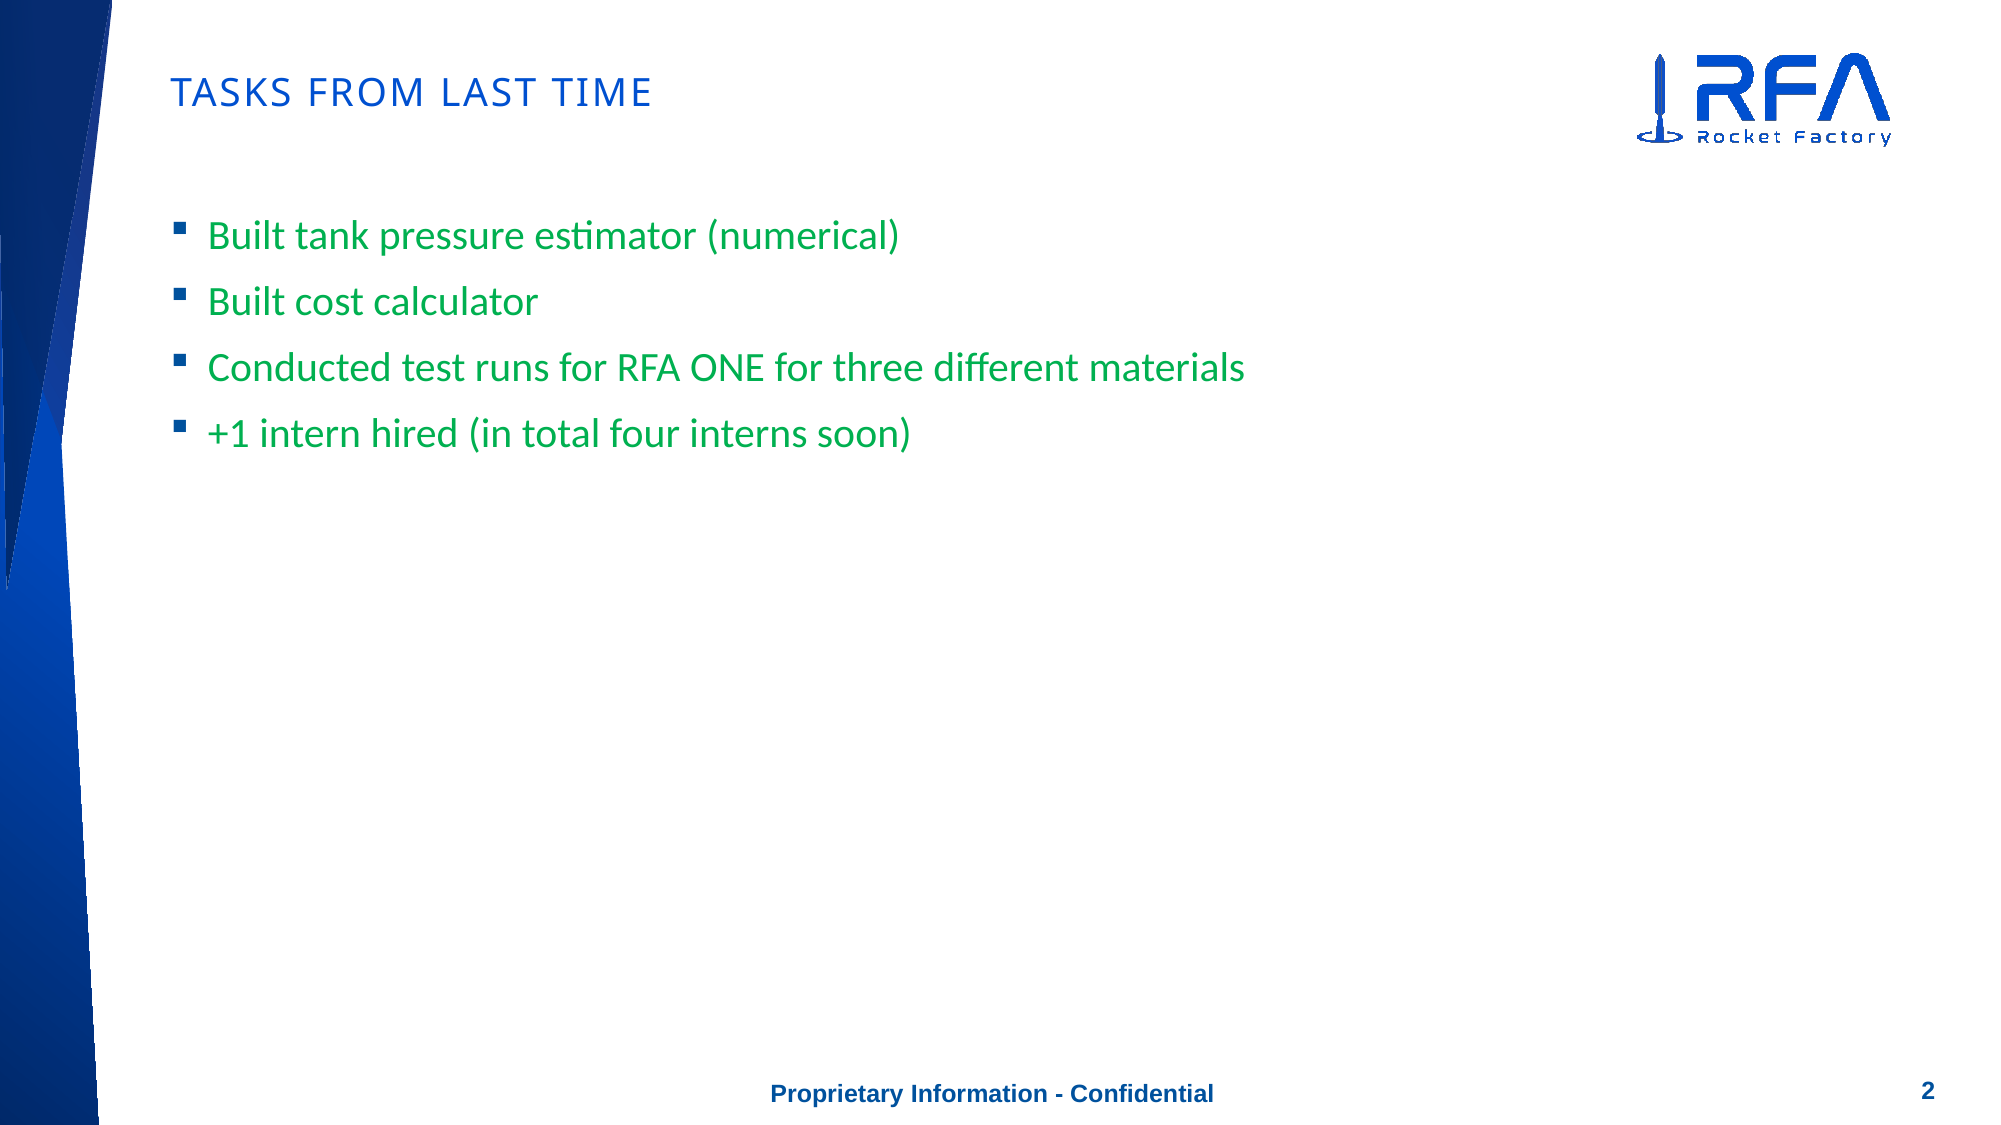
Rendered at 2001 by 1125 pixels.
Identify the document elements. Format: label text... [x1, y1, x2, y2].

list Built tank pressure estimator (numerical) Built cost calculator Conducted test runs for RFA ONE for three different materials +1 intern hired (in total four interns soon) [155, 206, 1974, 1035]
title Tasks from last time [155, 62, 1260, 125]
picture [1635, 42, 1892, 149]
